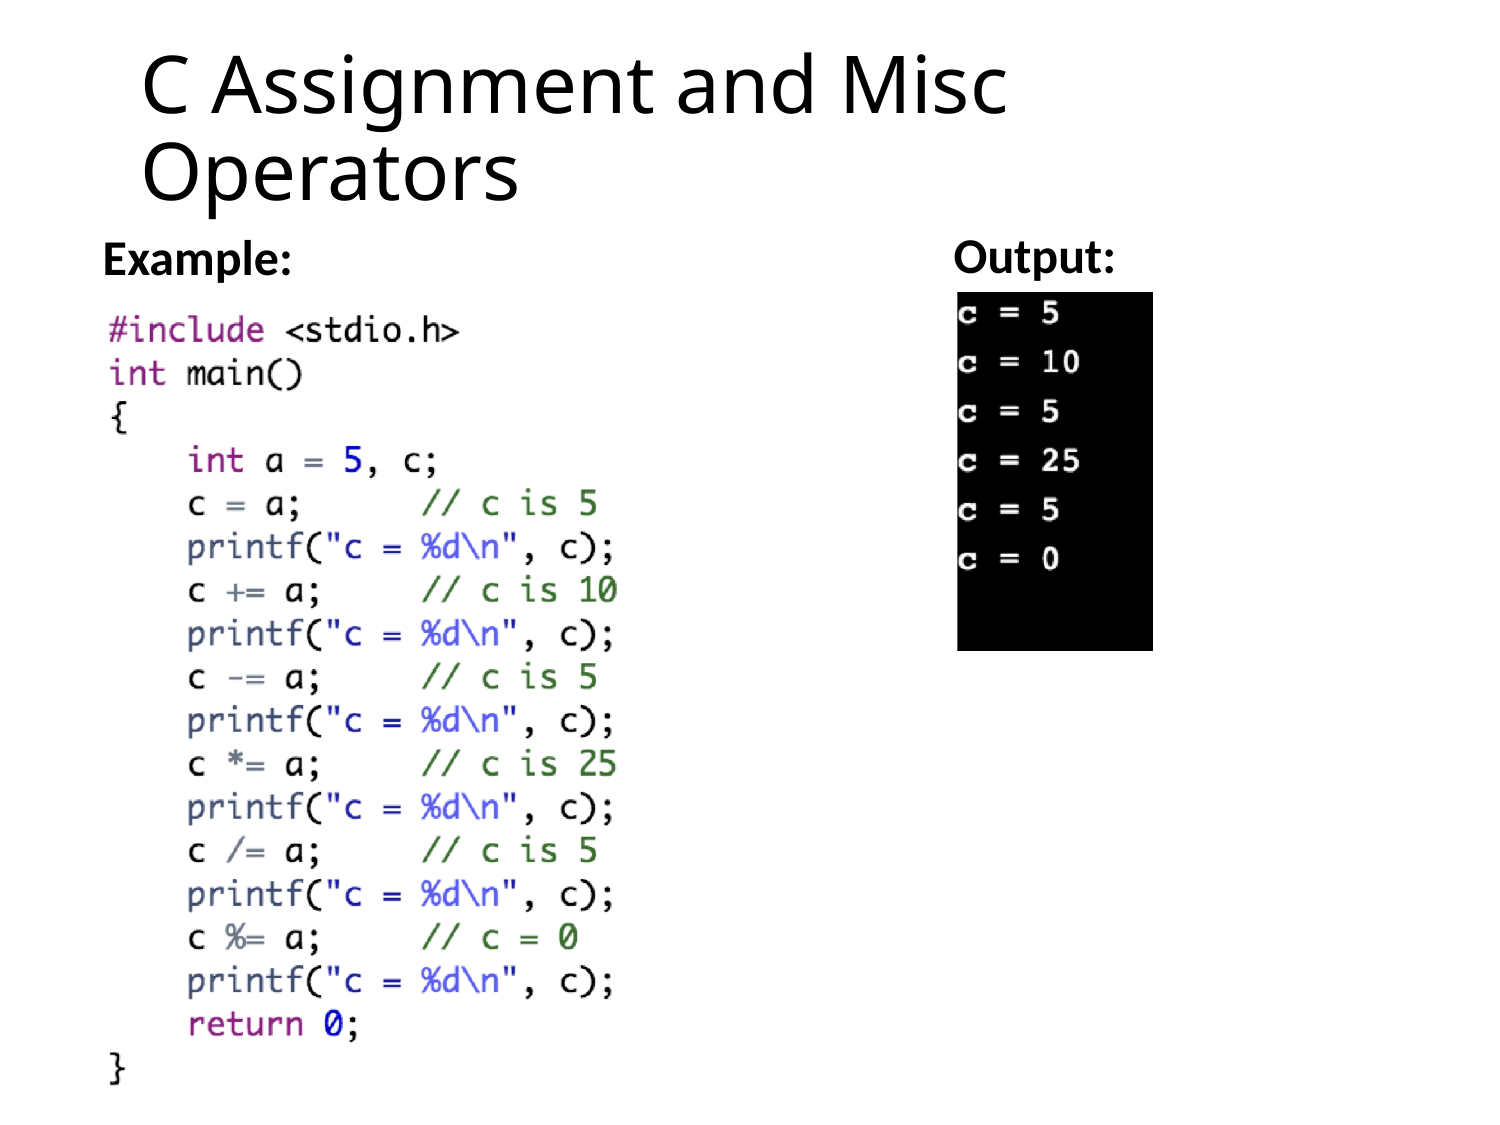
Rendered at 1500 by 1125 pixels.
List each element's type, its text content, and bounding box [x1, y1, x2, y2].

picture [957, 292, 1153, 651]
picture [101, 311, 648, 1094]
text_box Output: [938, 225, 1131, 292]
text_box Example: [87, 224, 1463, 1039]
title C Assignment and Misc Operators [125, 37, 1400, 225]
